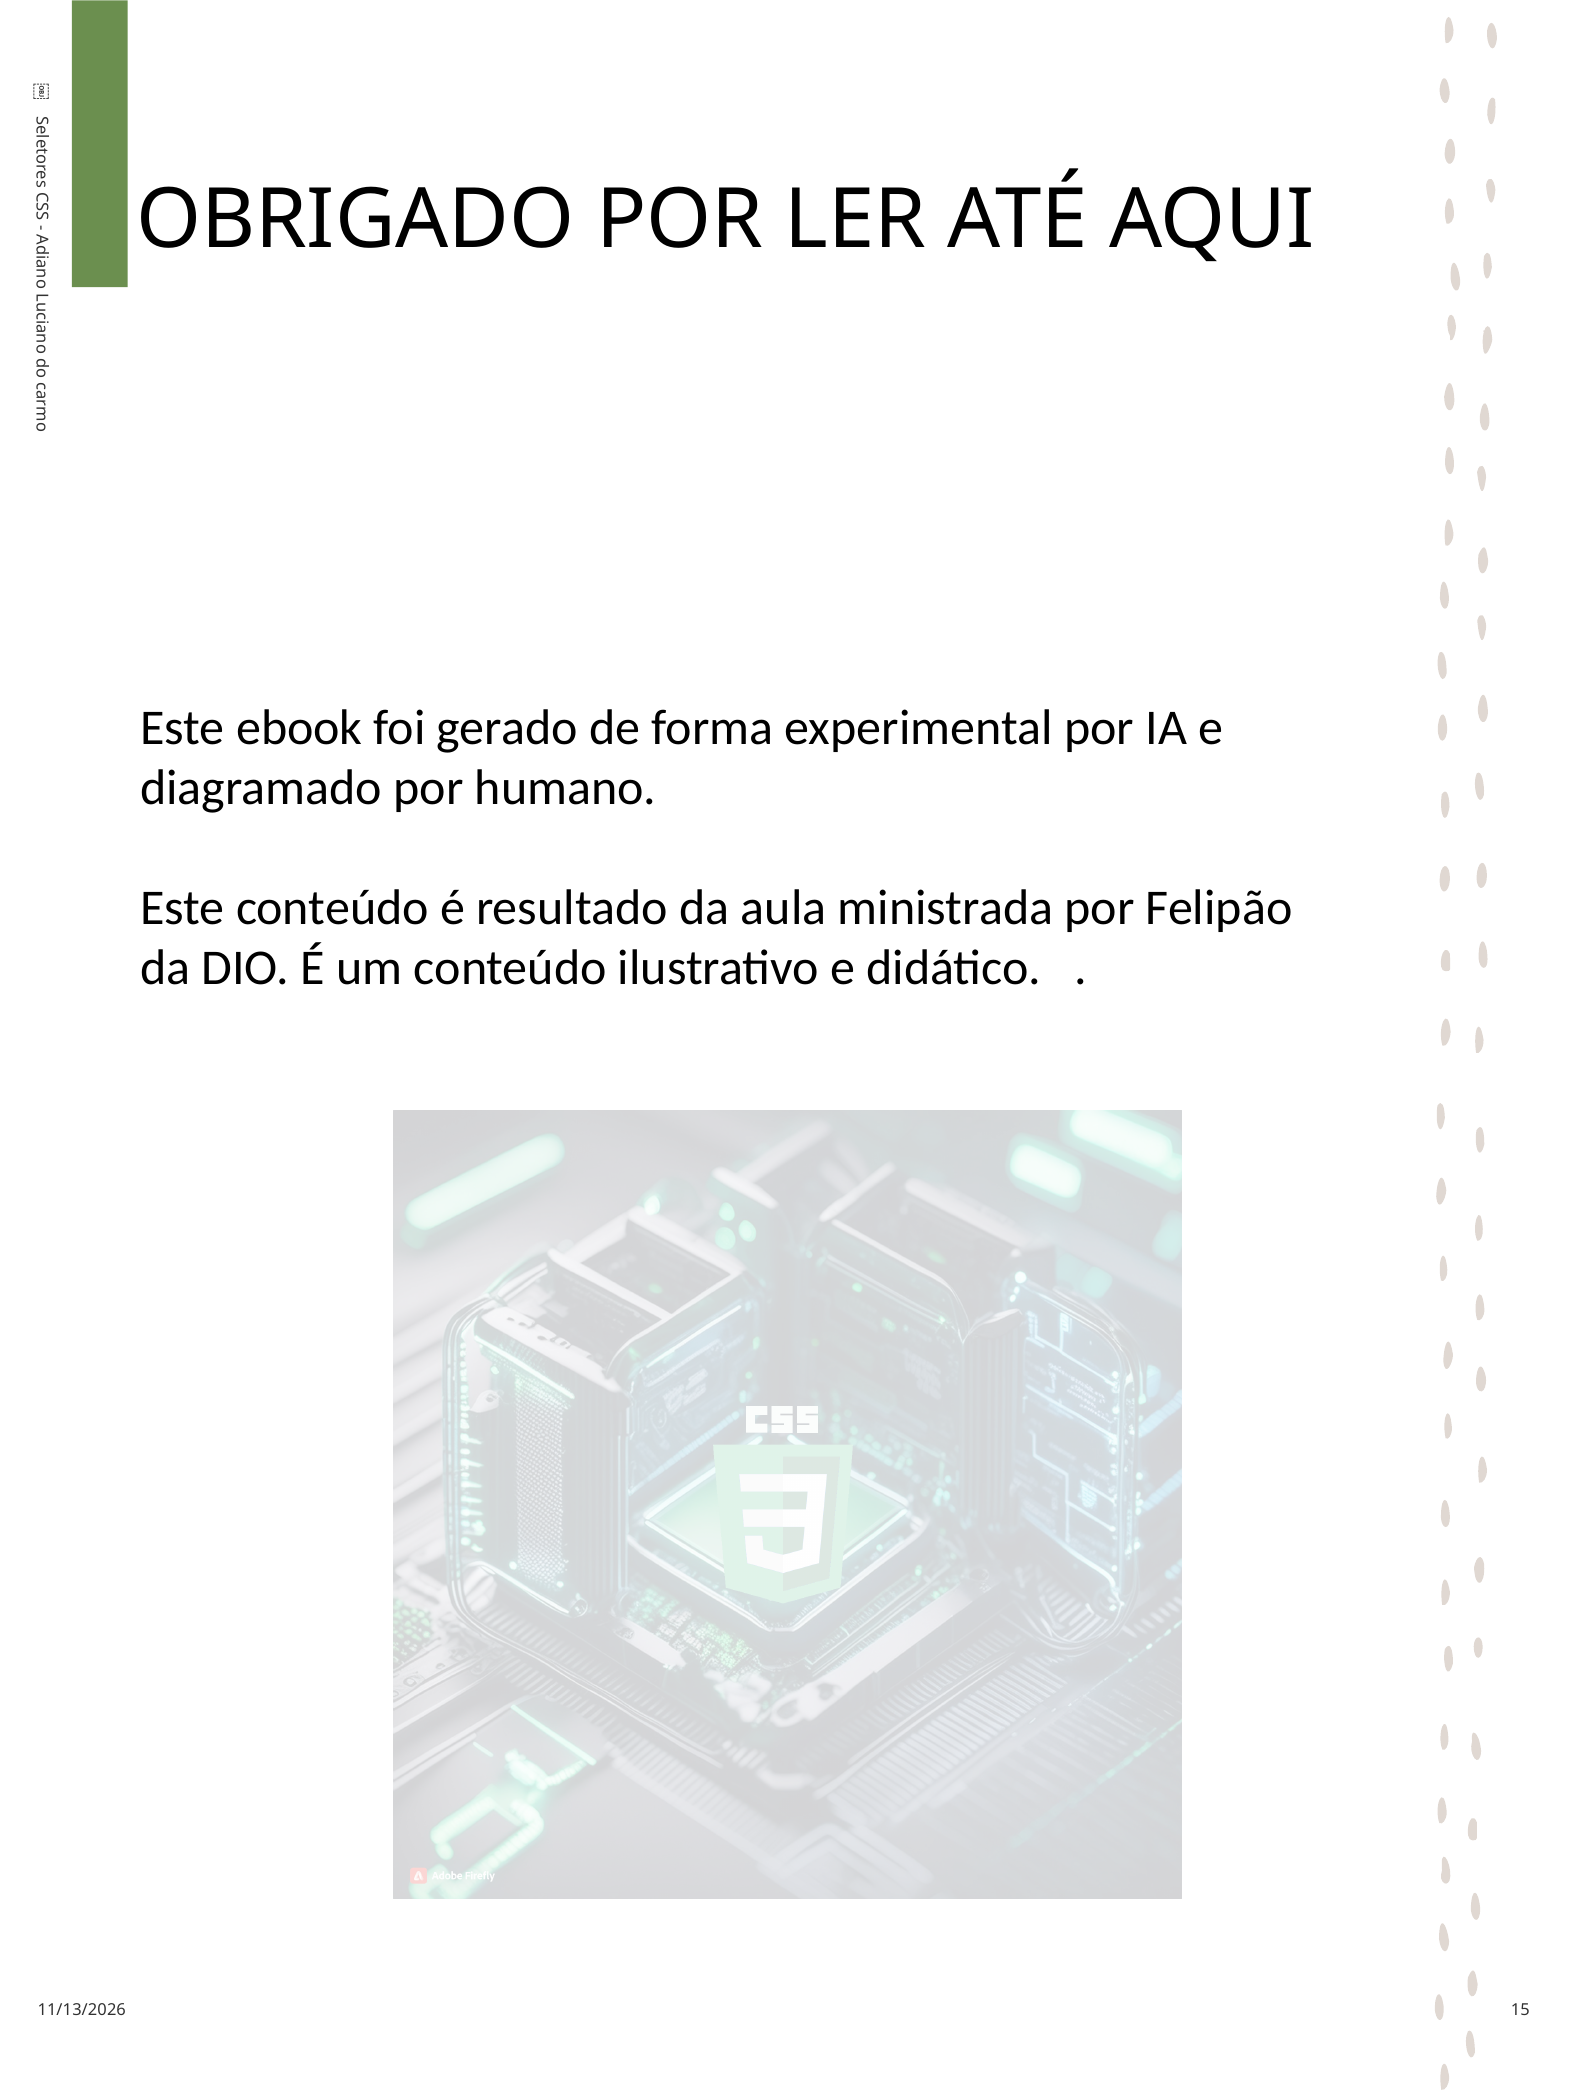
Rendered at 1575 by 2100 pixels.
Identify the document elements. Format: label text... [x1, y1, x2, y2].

slide_number 15 [1480, 1954, 1545, 2067]
picture [393, 1110, 1182, 1899]
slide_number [22, 1954, 391, 2067]
text_box OBRIGADO POR LER ATÉ AQUI [129, 156, 1348, 272]
text_box [71, 0, 129, 288]
footer ￼ Seletores CSS - Adiano Luciano do carmo [15, 68, 69, 1342]
text_box Este ebook foi gerado de forma experimental por IA e diagramado por humano. Este conteúdo é resultado da aula ministrada por Felipão da DIO. É um conteúdo ilustrativo e didático. . [125, 687, 1344, 1108]
